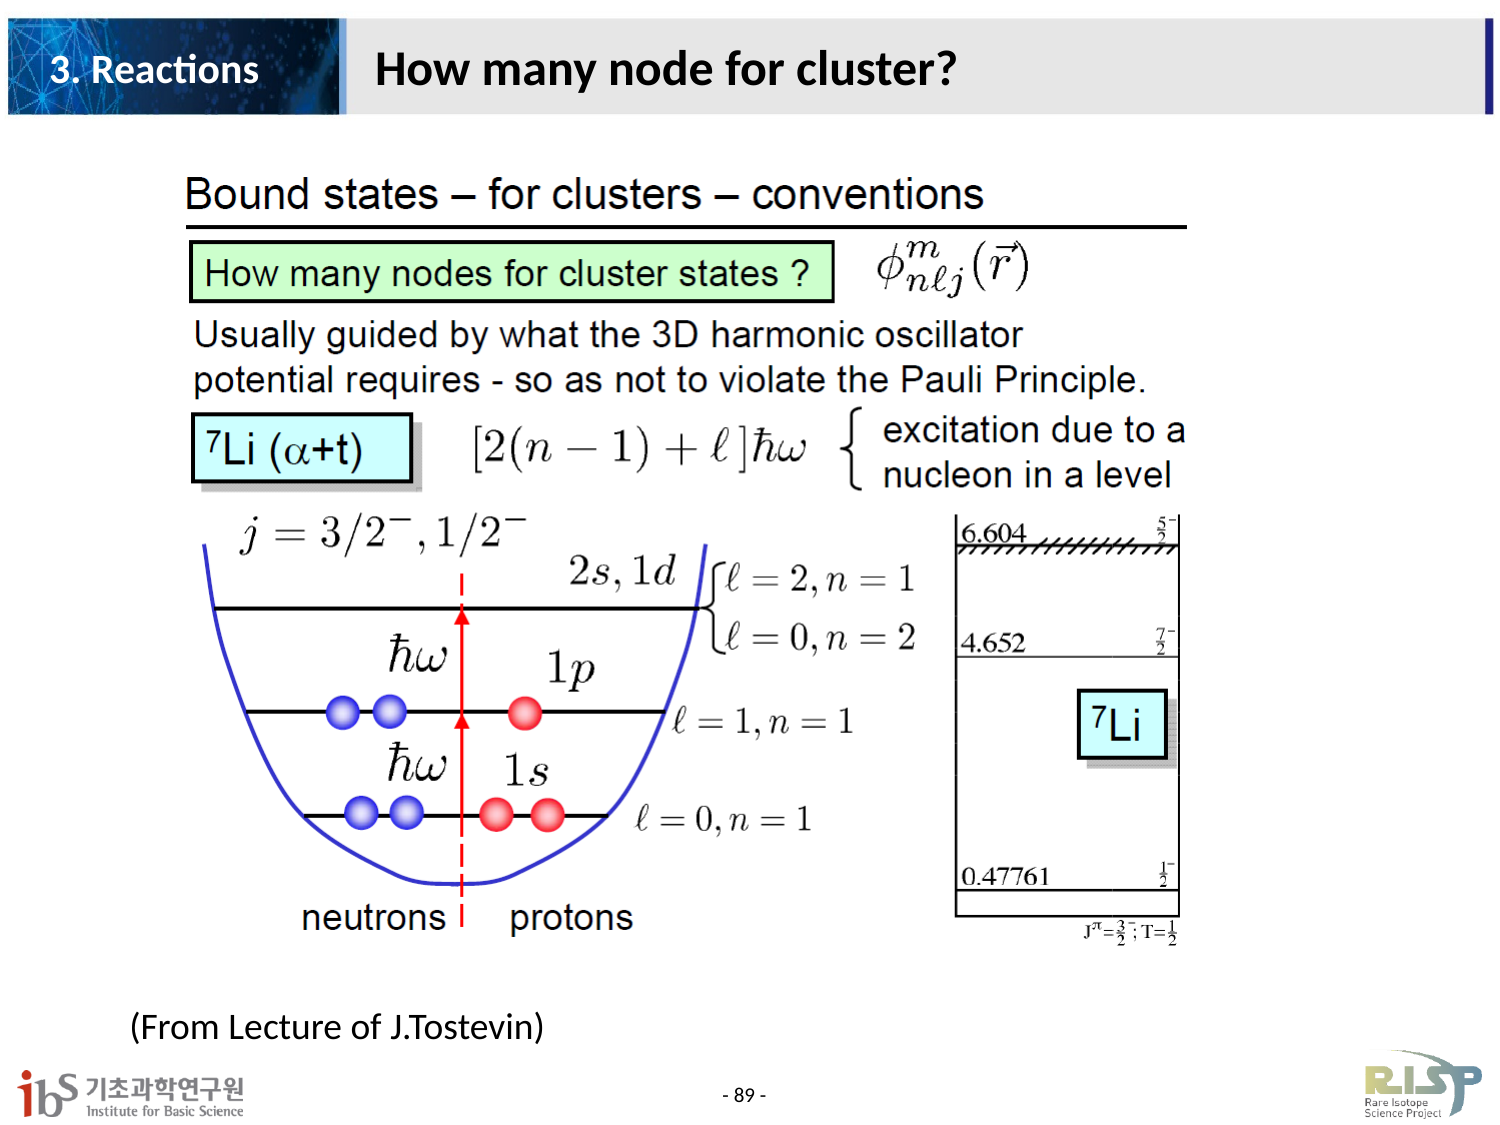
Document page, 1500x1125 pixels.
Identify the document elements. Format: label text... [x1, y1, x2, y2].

text_box (From Lecture of J.Tostevin) [114, 994, 561, 1054]
picture [1364, 1049, 1482, 1119]
picture [171, 159, 1223, 965]
picture [17, 1070, 243, 1117]
picture [2, 10, 1500, 130]
